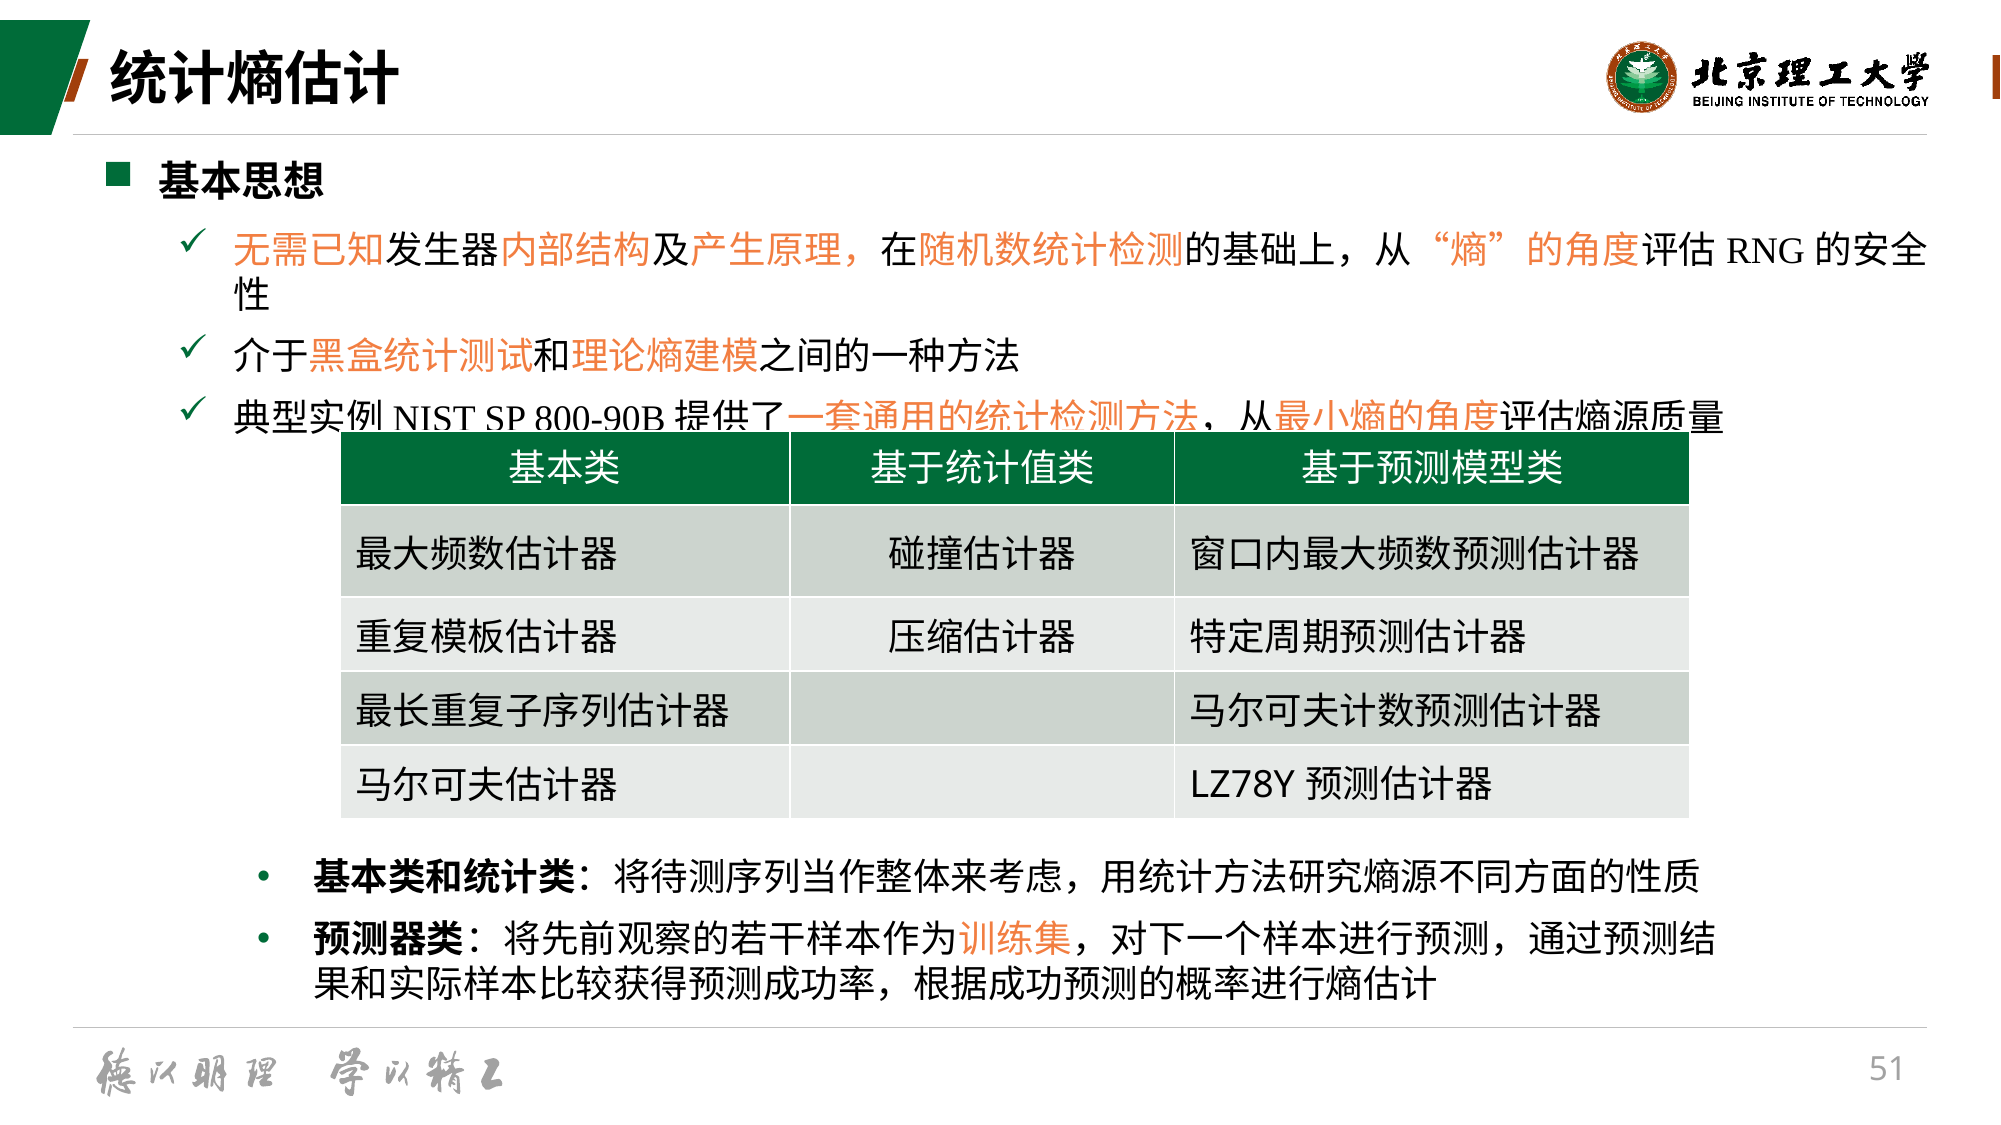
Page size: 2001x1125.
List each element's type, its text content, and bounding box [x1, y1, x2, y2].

table_header 基本类 [341, 432, 789, 504]
table_cell 窗口内最大频数预测估计器 [1175, 506, 1689, 596]
table_cell 最大频数估计器 [341, 506, 789, 596]
table_cell 重复模板估计器 [341, 598, 789, 670]
table_cell LZ78Y预测估计器 [1175, 746, 1689, 818]
title 统计熵估计 [94, 40, 1513, 120]
table_cell [791, 672, 1174, 744]
table_cell 碰撞估计器 [791, 506, 1174, 596]
table_cell 特定周期预测估计器 [1175, 598, 1689, 670]
table_cell [791, 746, 1174, 818]
text_box 基本类和统计类：将待测序列当作整体来考虑，用统计方法研究熵源不同方面的性质 预测器类：将先前观察的若干样本作为训练集，对下一个样本进行预测，通过预测结果和实际样本比较获得预测成功率，根据成功预测的概率进行熵估计 [167, 845, 1733, 1013]
table_cell 马尔可夫估计器 [341, 746, 789, 818]
table_cell 压缩估计器 [791, 598, 1174, 670]
table_header 基于预测模型类 [1175, 432, 1689, 504]
list 基本思想 无需已知发生器内部结构及产生原理，在随机数统计检测的基础上，从“熵”的角度评估RNG的安全性 介于黑盒统计测试和理论熵建模之间的一种方法 典型实例NIST SP 800-90B提供了一套通用的统计检测方法，从最小熵的角度评估熵源质量 [87, 132, 1944, 786]
table_cell 最长重复子序列估计器 [341, 672, 789, 744]
table_header 基于统计值类 [791, 432, 1174, 504]
table_cell 马尔可夫计数预测估计器 [1175, 672, 1689, 744]
picture [1606, 41, 1929, 113]
